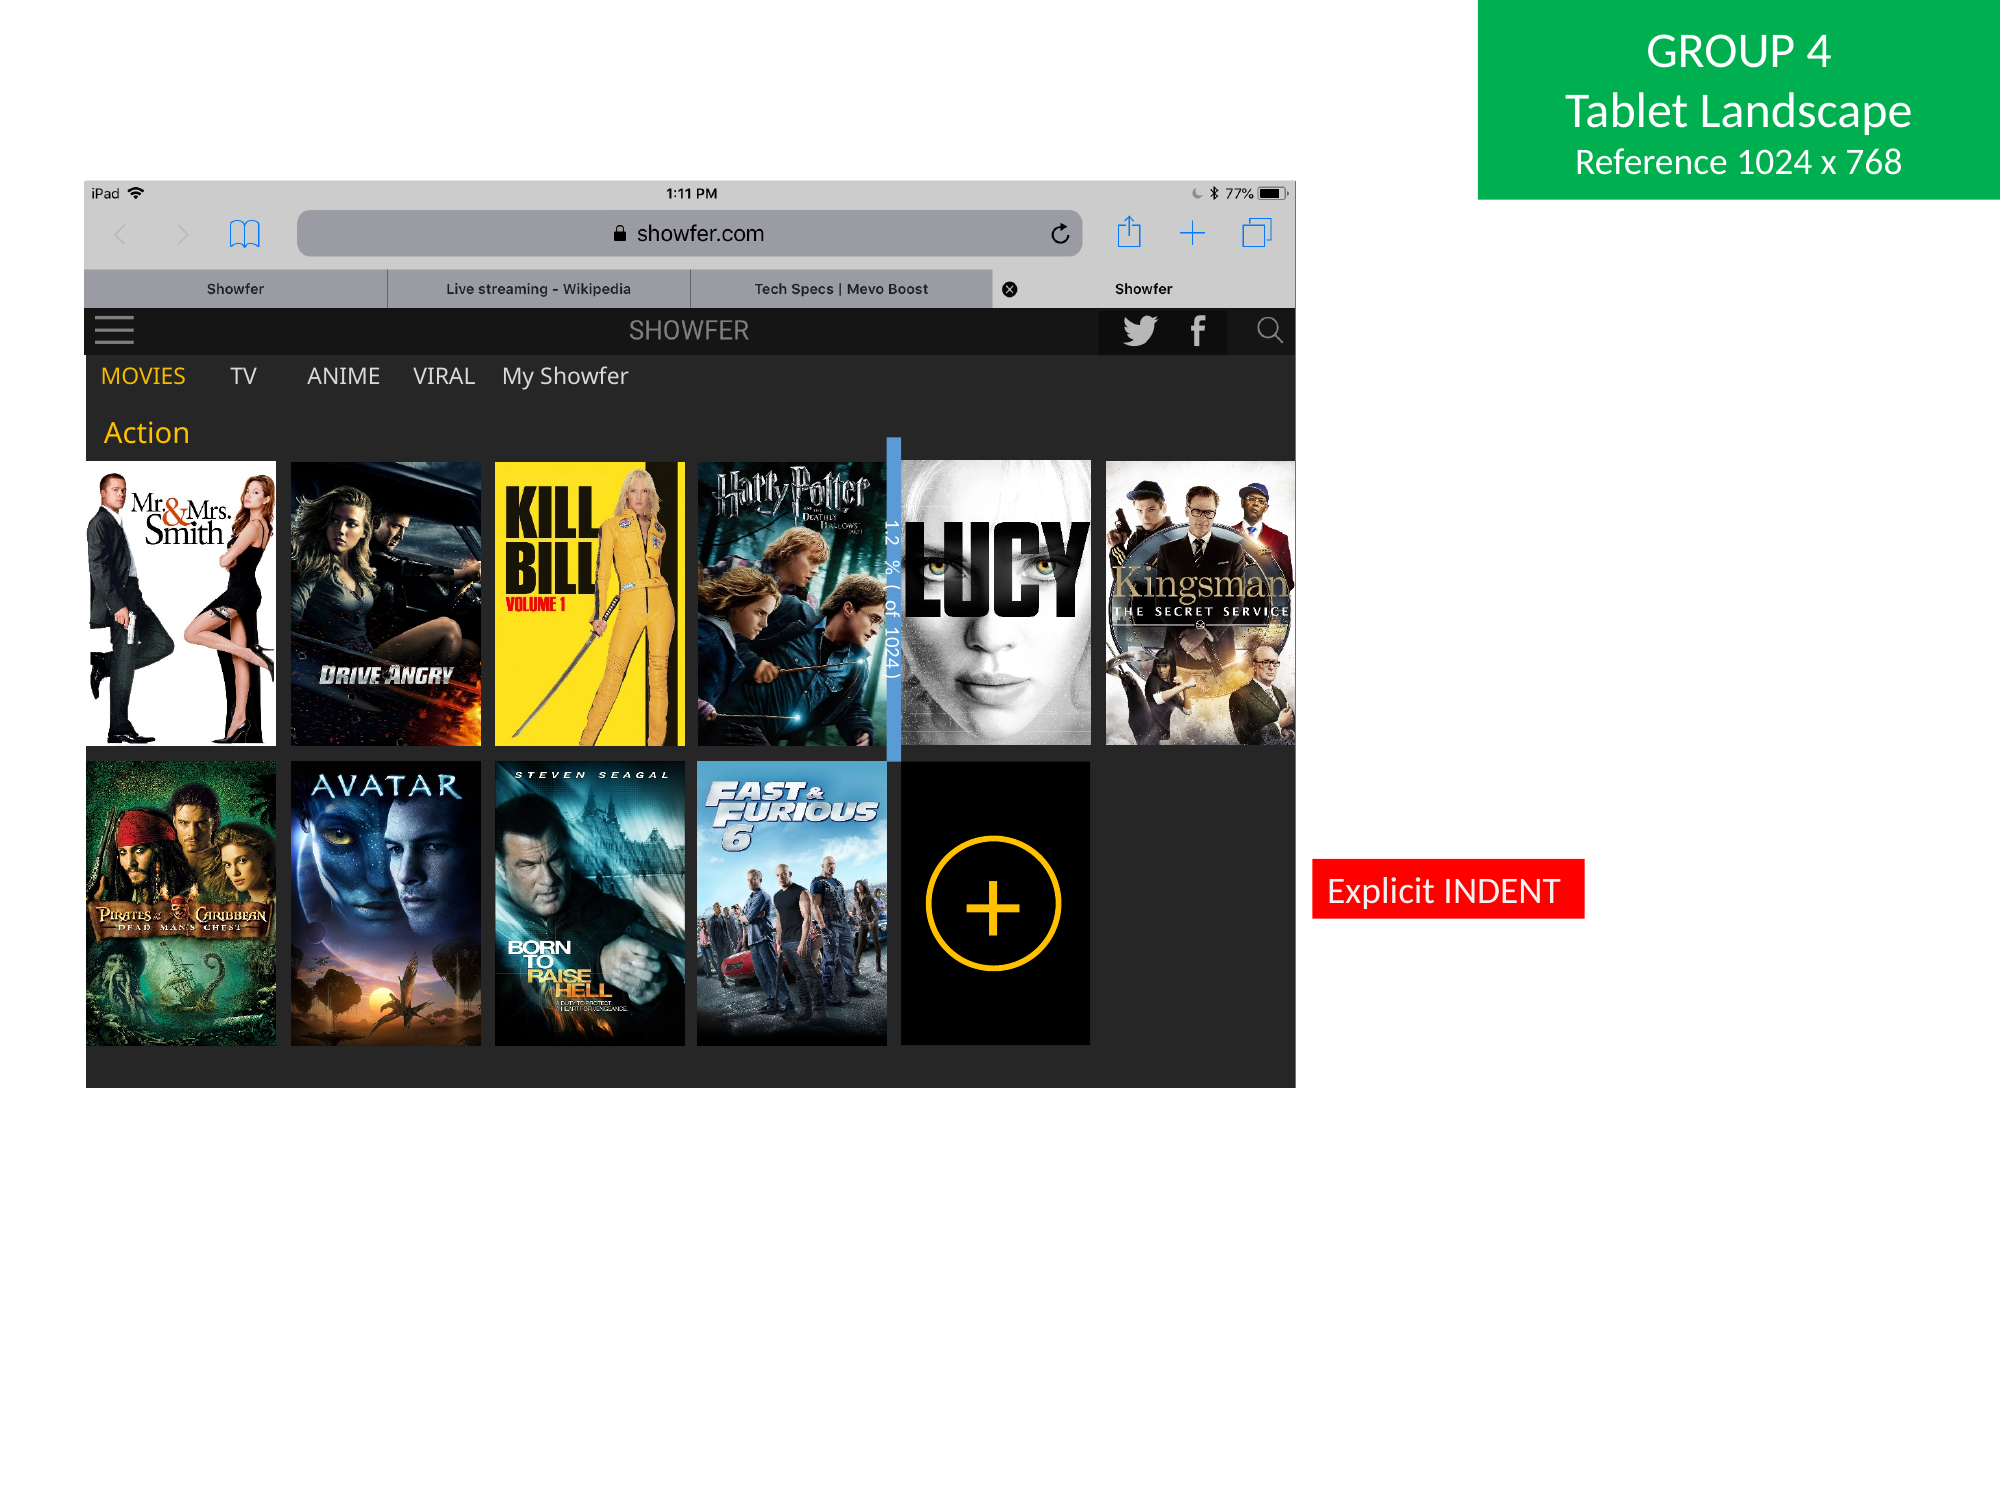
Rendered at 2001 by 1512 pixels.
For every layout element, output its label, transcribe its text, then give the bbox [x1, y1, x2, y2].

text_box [84, 180, 1298, 1088]
text_box GROUP 4 Tablet Landscape Reference 1024 x 768 [1477, 0, 2000, 201]
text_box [901, 761, 1091, 1046]
text_box Explicit INDENT [1312, 858, 1585, 919]
